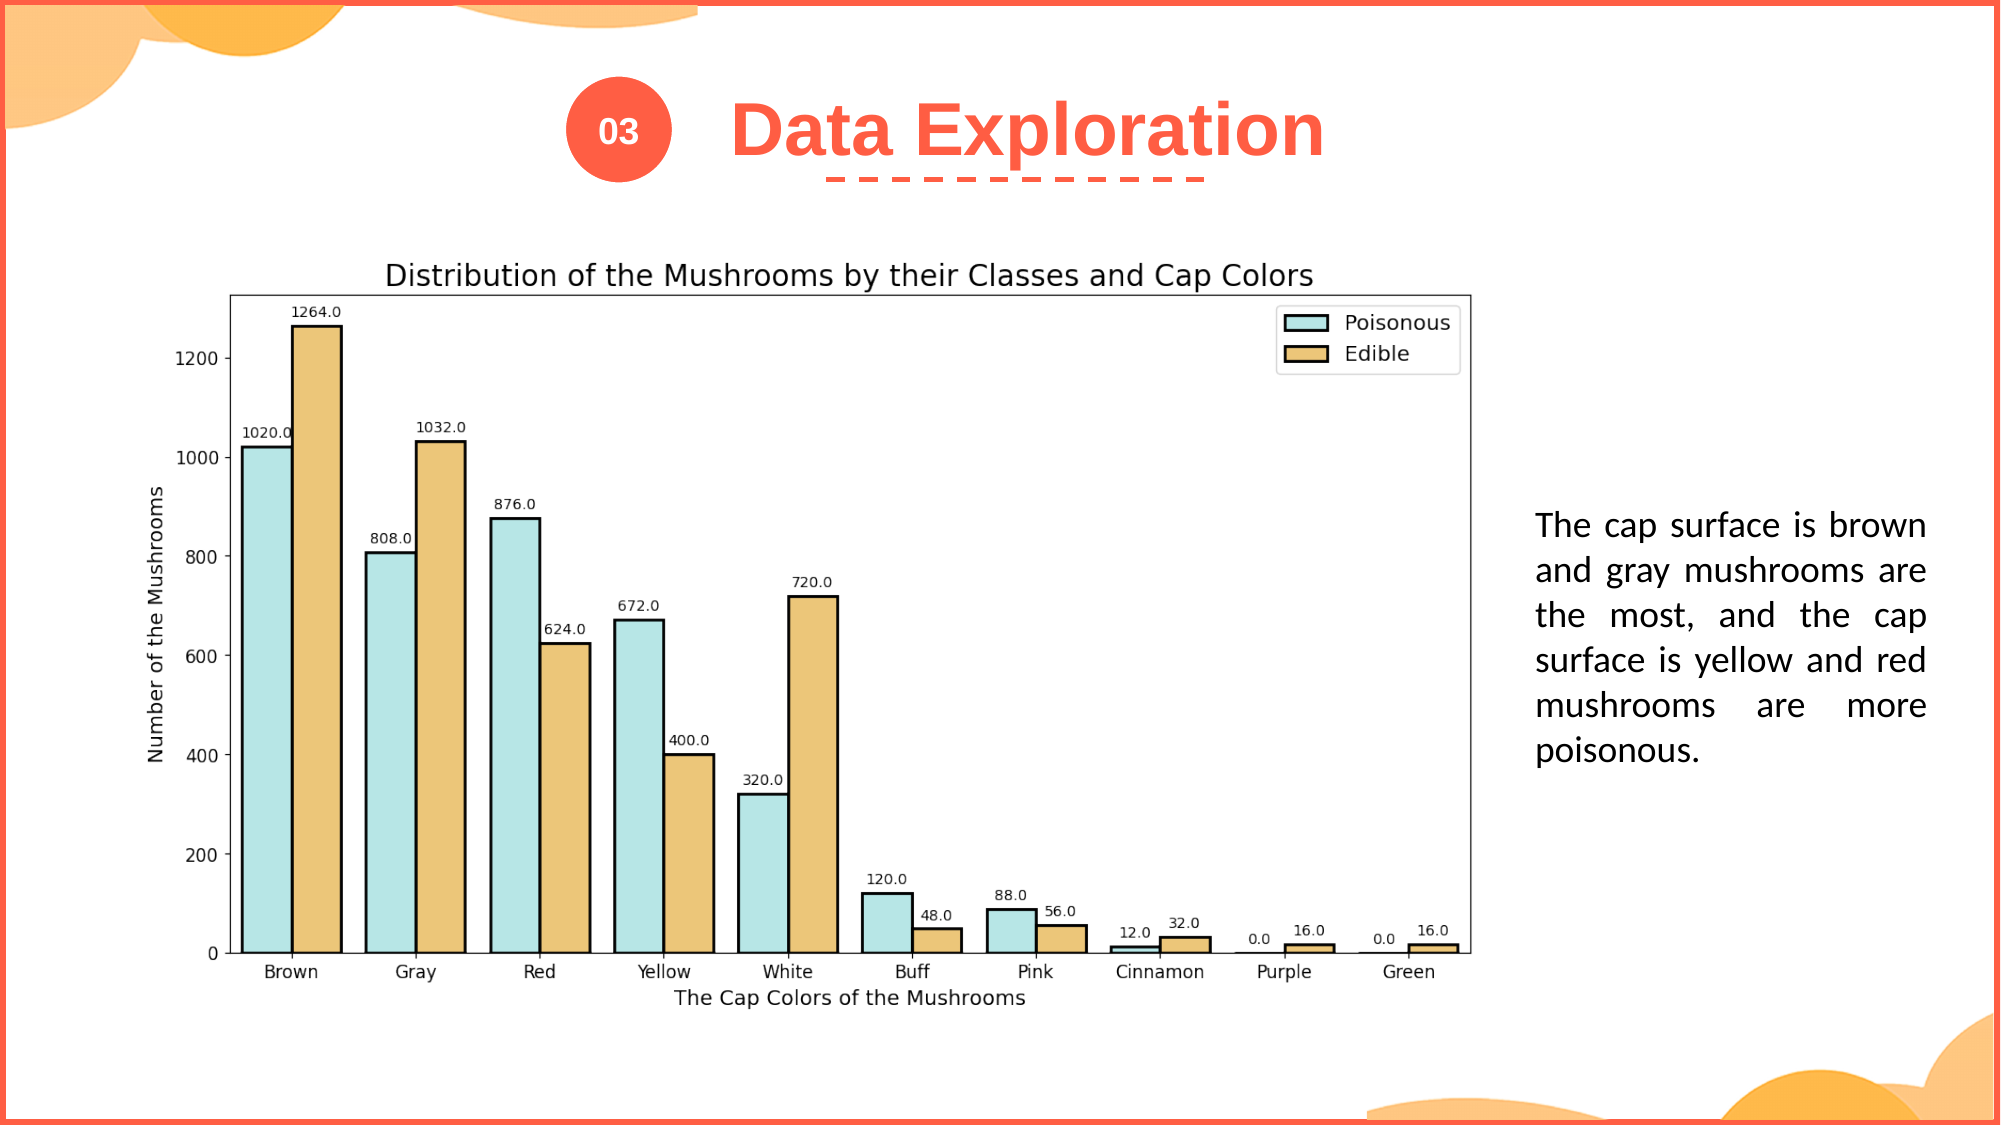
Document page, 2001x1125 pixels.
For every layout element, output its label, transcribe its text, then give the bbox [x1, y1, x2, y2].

text_box Data Exploration [715, 73, 1628, 179]
picture [4, 5, 698, 130]
text_box 03 [562, 130, 676, 186]
picture [137, 252, 1994, 1120]
text_box The cap surface is brown and gray mushrooms are the most, and the cap surface is yellow and red mushrooms are more poisonous. [1520, 492, 1943, 779]
